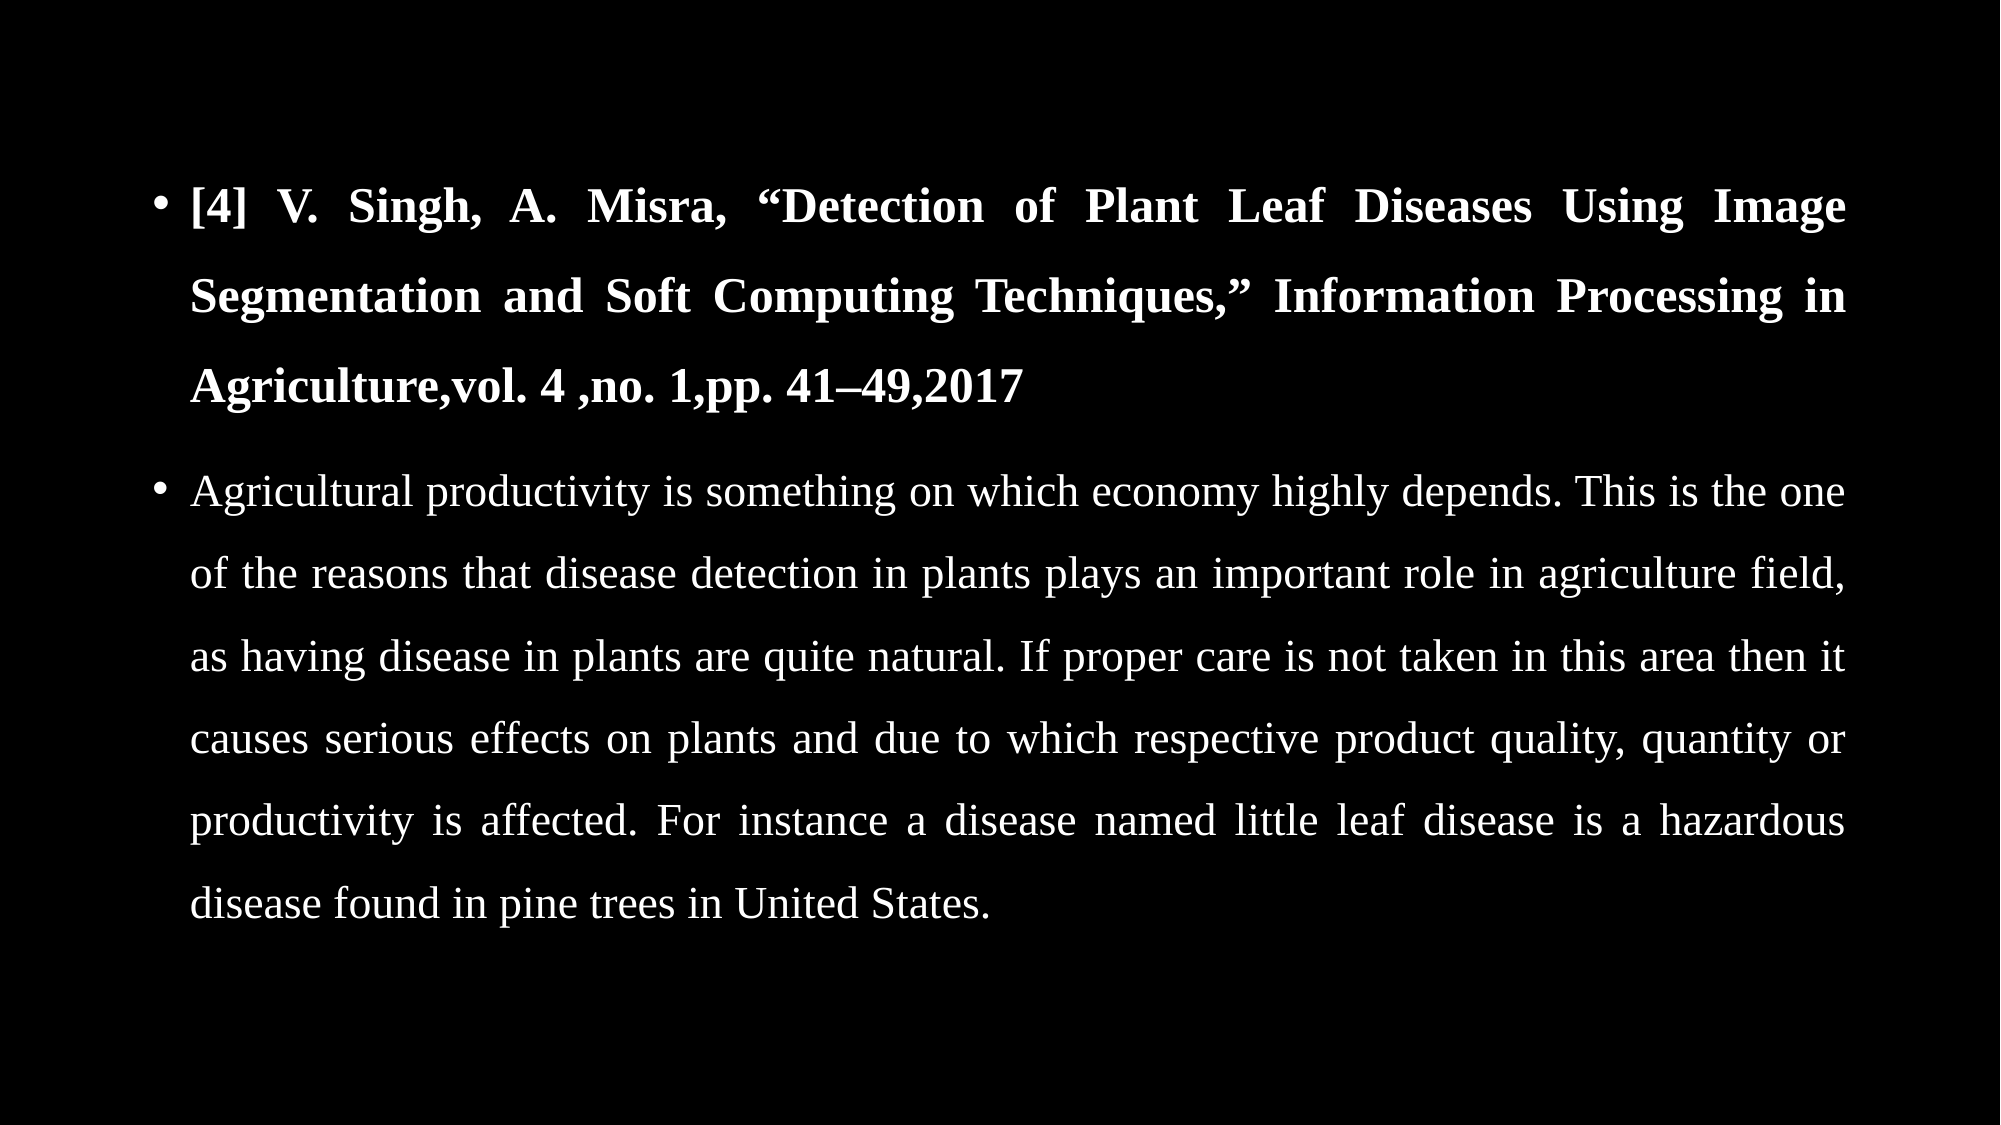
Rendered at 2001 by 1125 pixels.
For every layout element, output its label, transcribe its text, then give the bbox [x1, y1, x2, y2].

list [4] V. Singh, A. Misra, “Detection of Plant Leaf Diseases Using Image Segmentation and Soft Computing Techniques,” Information Processing in Agriculture,vol. 4 ,no. 1,pp. 41–49,2017 Agricultural productivity is something on which economy highly depends. This is the one of the reasons that disease detection in plants plays an important role in agriculture field, as having disease in plants are quite natural. If proper care is not taken in this area then it causes serious effects on plants and due to which respective product quality, quantity or productivity is affected. For instance a disease named little leaf disease is a hazardous disease found in pine trees in United States. [137, 134, 1863, 1102]
